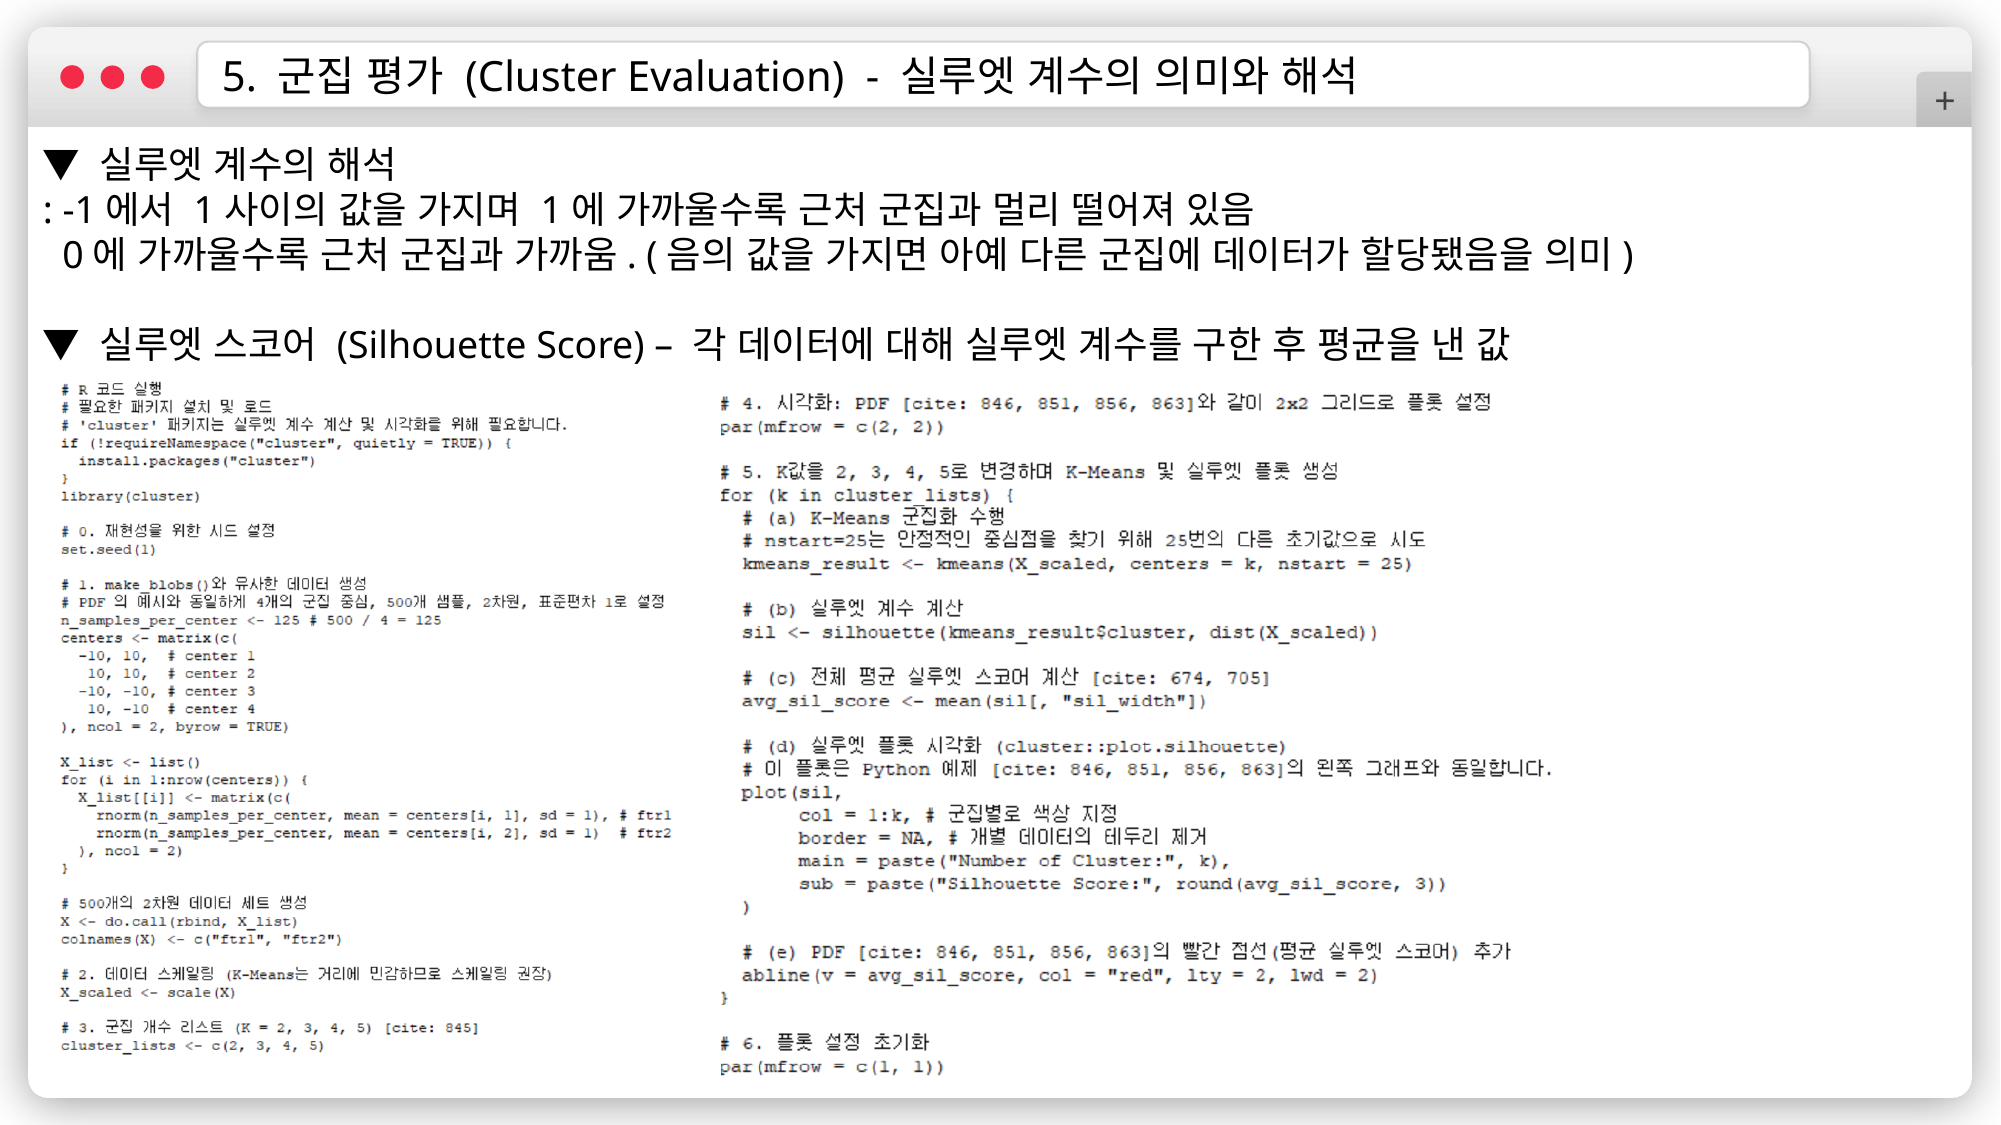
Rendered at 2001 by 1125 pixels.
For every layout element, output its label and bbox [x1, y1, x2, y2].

text_box [28, 27, 1972, 1098]
picture [721, 386, 1568, 1084]
picture [60, 381, 689, 1061]
